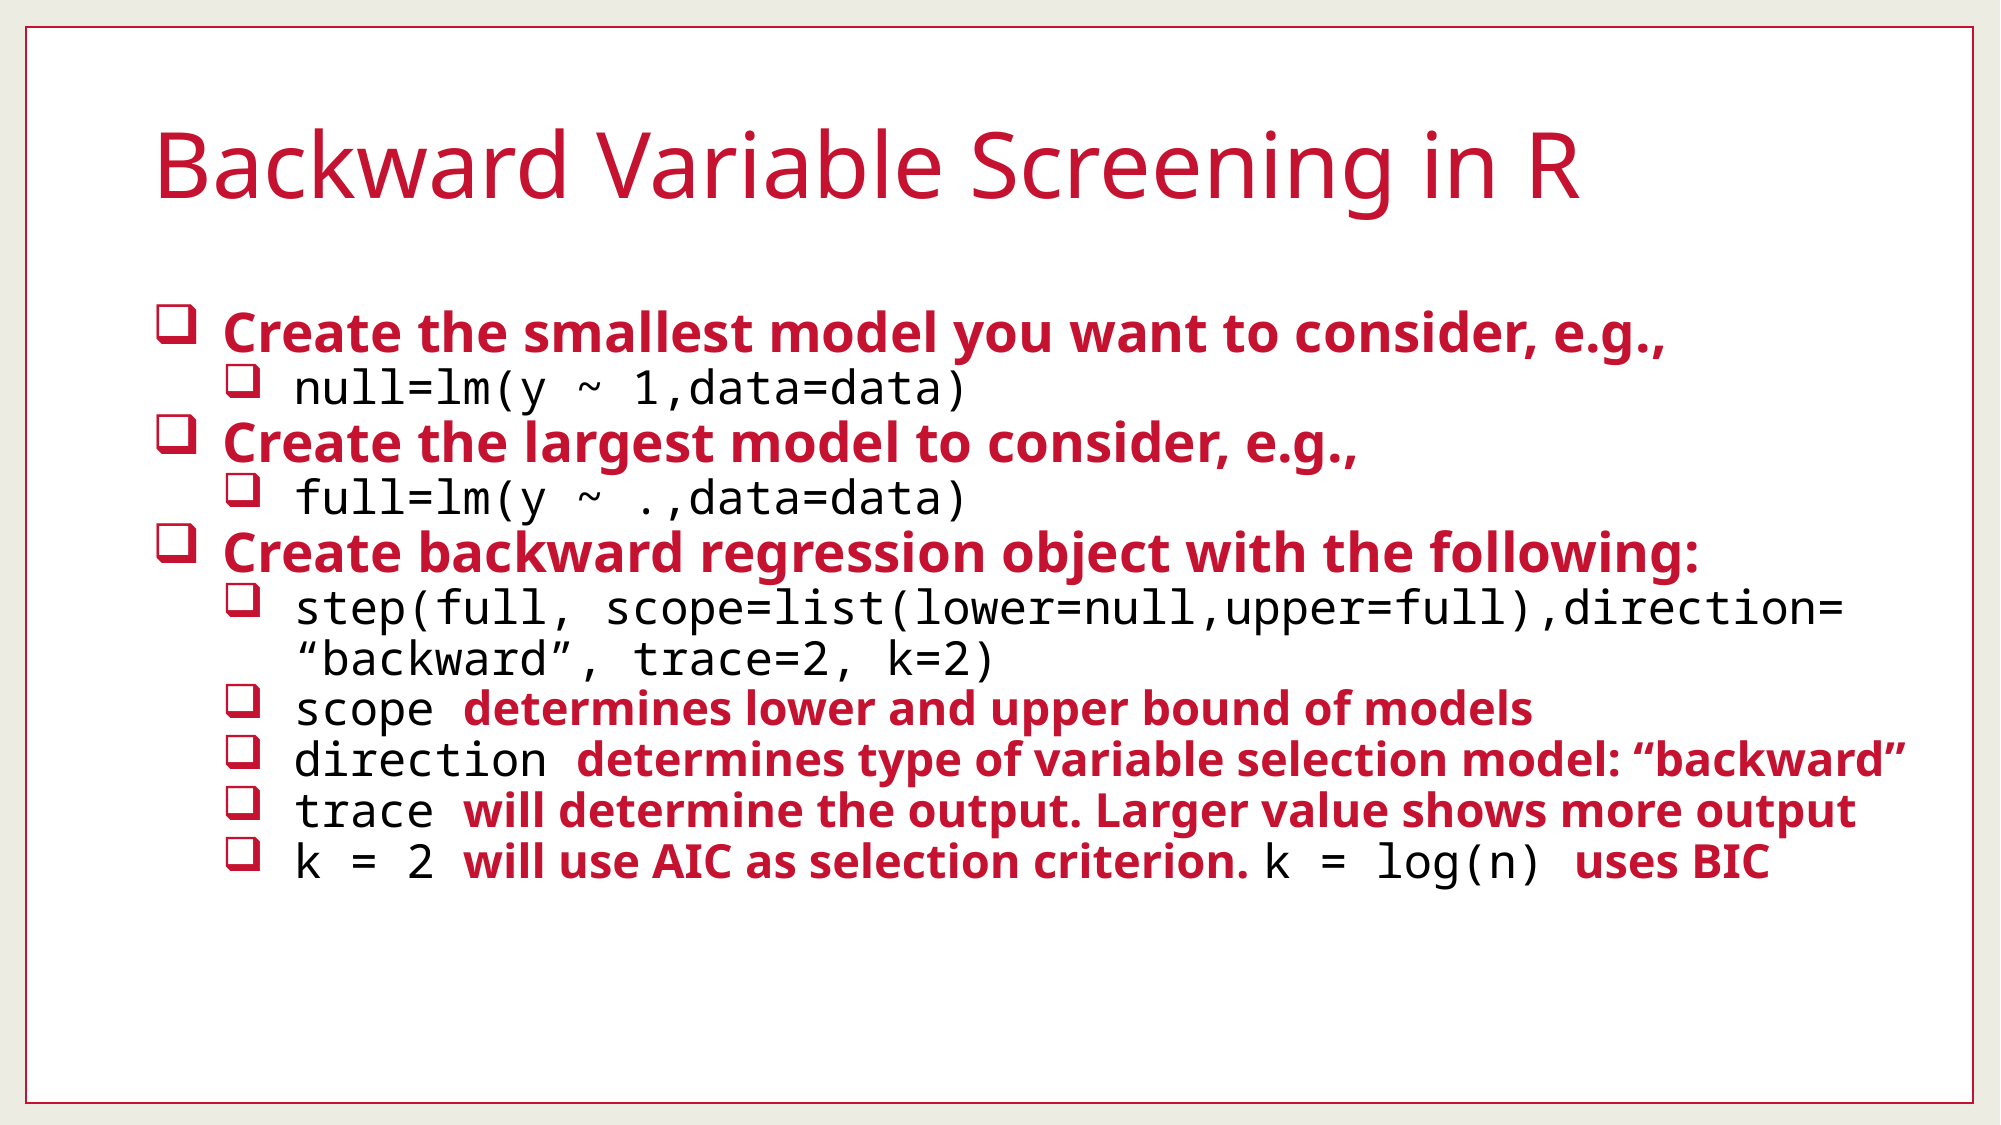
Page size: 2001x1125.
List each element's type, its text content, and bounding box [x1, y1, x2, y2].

title Backward Variable Screening in R [137, 59, 1945, 278]
list Create the smallest model you want to consider, e.g., null=lm(y ~ 1,data=data) Create the largest model to consider, e.g., full=lm(y ~ .,data=data) Create backward regression object with the following: step(full, scope=list(lower=null,upper=full),direction= “backward”, trace=2, k=2) scope determines lower and upper bound of models direction determines type of variable selection model: “backward” trace will determine the output. Larger value shows more output k = 2 will use AIC as selection criterion. k = log(n) uses BIC [137, 297, 1955, 1012]
